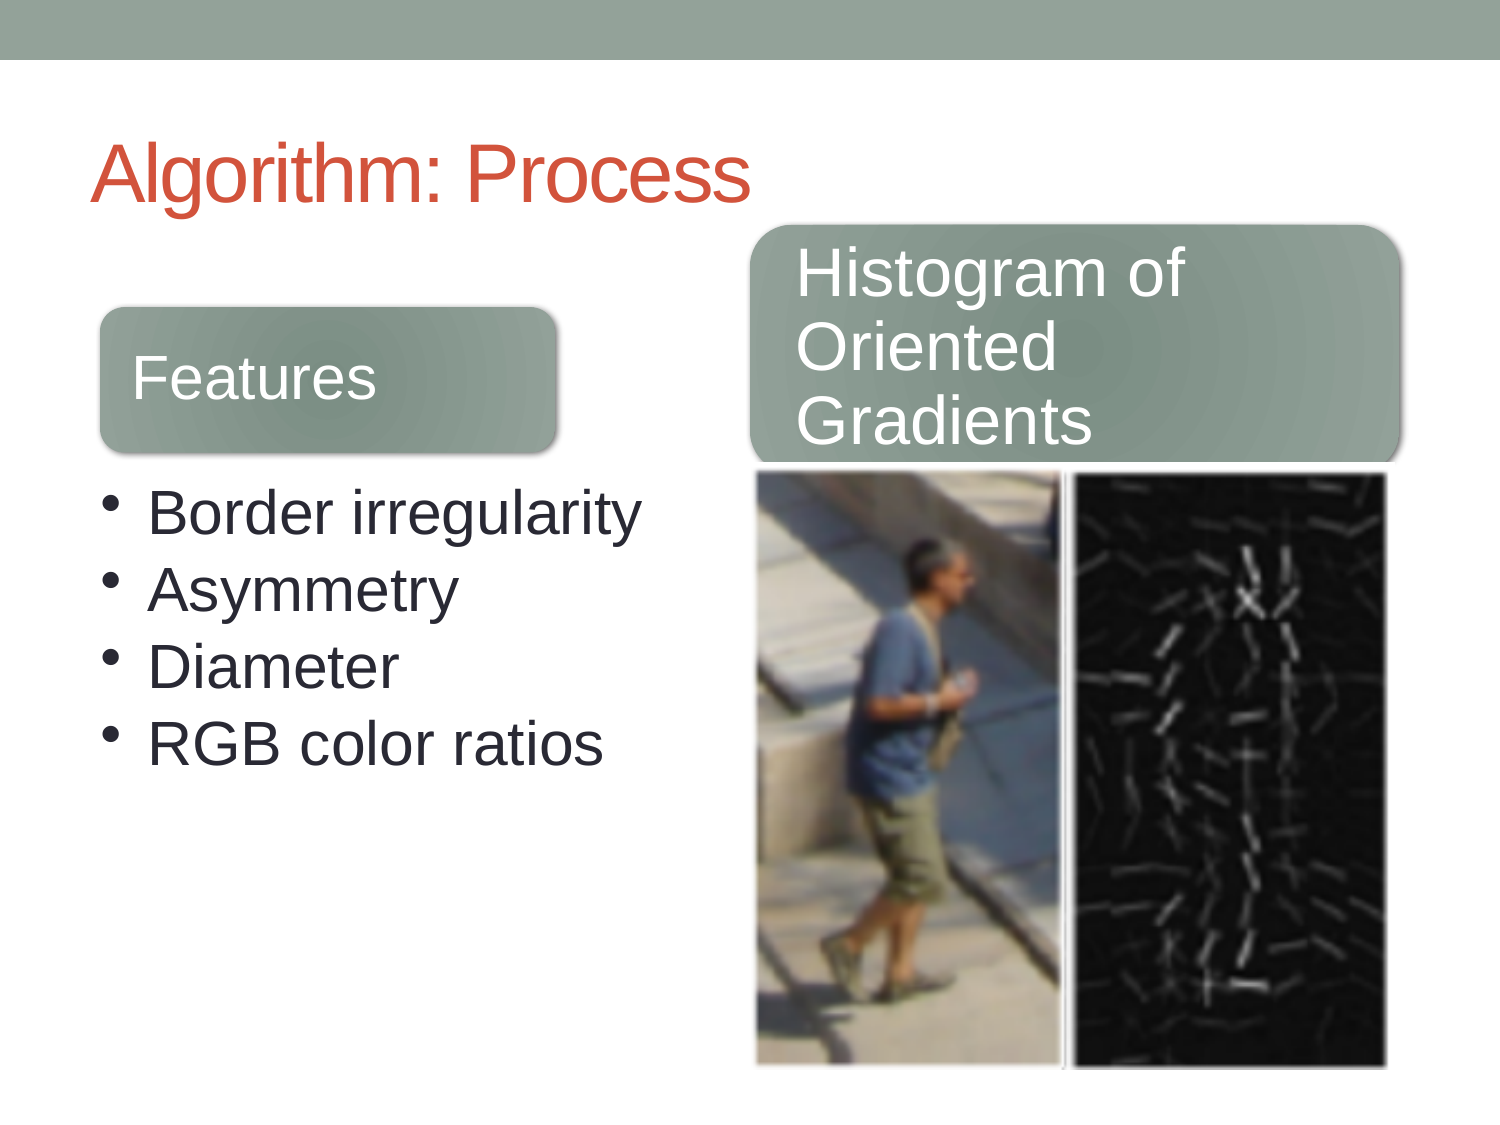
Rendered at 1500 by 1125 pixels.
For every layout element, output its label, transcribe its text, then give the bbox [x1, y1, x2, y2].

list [49, 262, 701, 813]
picture [749, 462, 1395, 1070]
title Algorithm: Process [75, 87, 1425, 250]
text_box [649, 224, 1463, 576]
